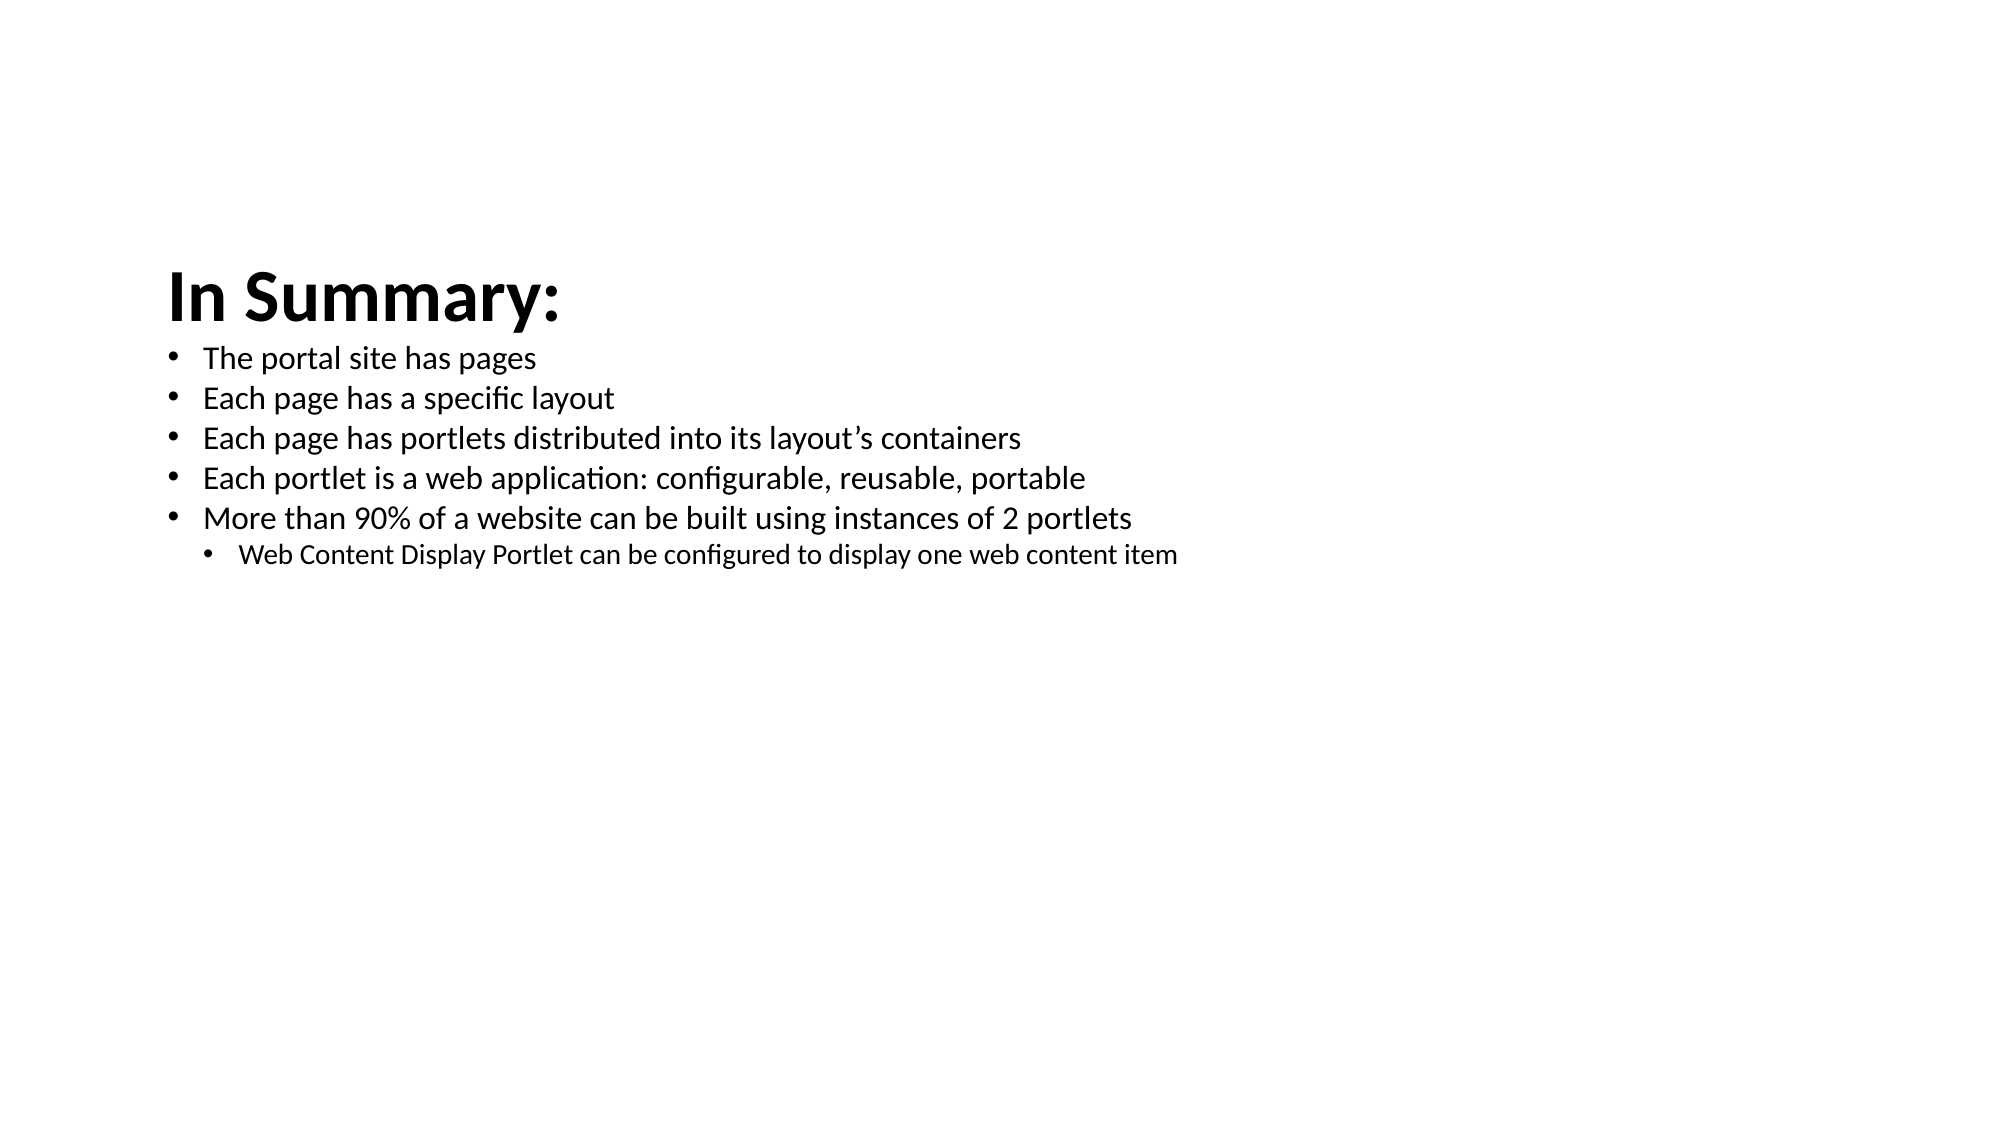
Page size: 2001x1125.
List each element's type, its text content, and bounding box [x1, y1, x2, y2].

text_box In Summary: The portal site has pages Each page has a specific layout Each page has portlets distributed into its layout’s containers Each portlet is a web application: configurable, reusable, portable More than 90% of a website can be built using instances of 2 portlets Web Content Display Portlet can be configured to display one web content item [152, 238, 1963, 948]
